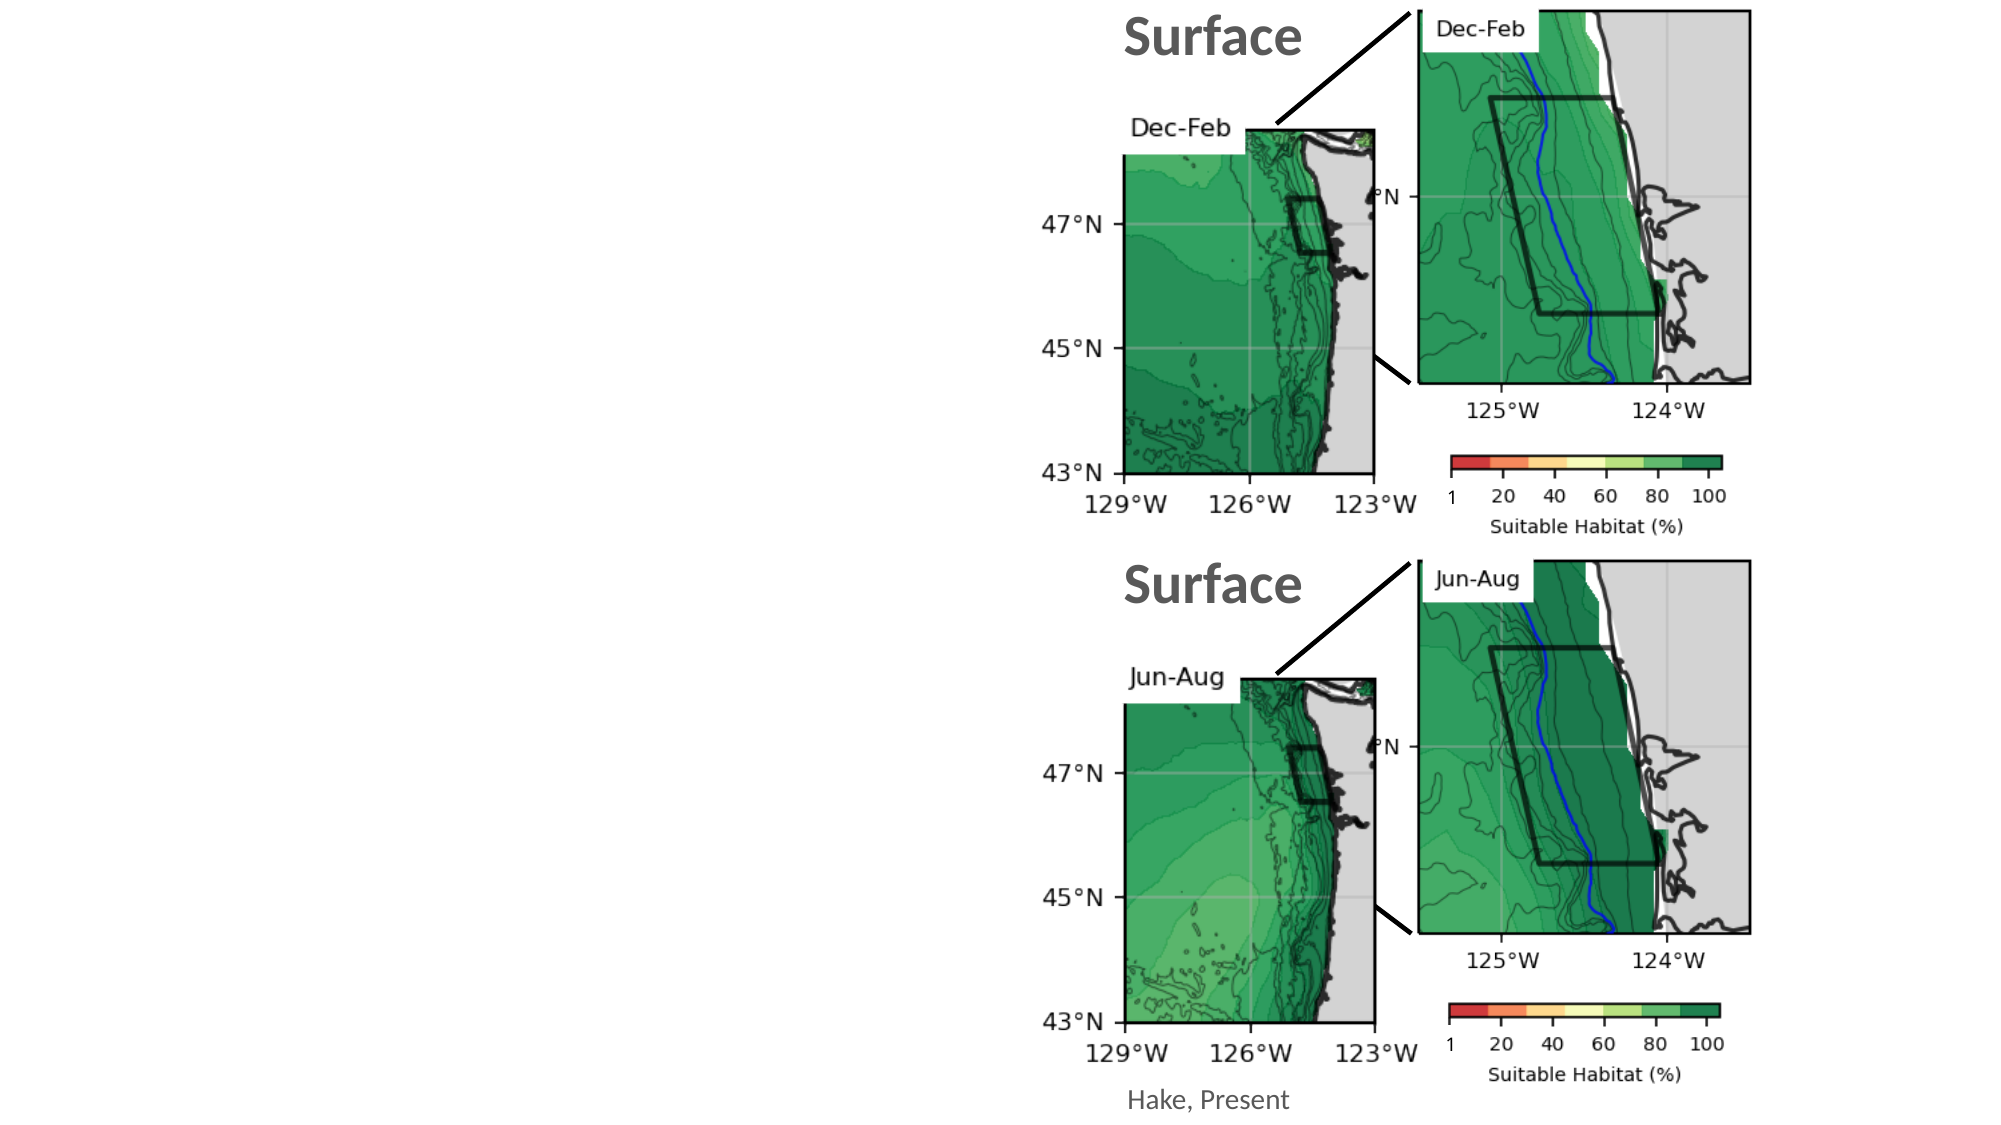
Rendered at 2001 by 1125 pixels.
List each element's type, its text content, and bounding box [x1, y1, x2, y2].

text_box Surface [1108, 0, 1318, 75]
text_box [1276, 12, 1410, 76]
text_box Surface [1108, 537, 1319, 623]
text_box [1276, 562, 1410, 625]
text_box Hake, Present [1112, 1079, 1306, 1123]
picture [1017, 0, 1829, 1092]
